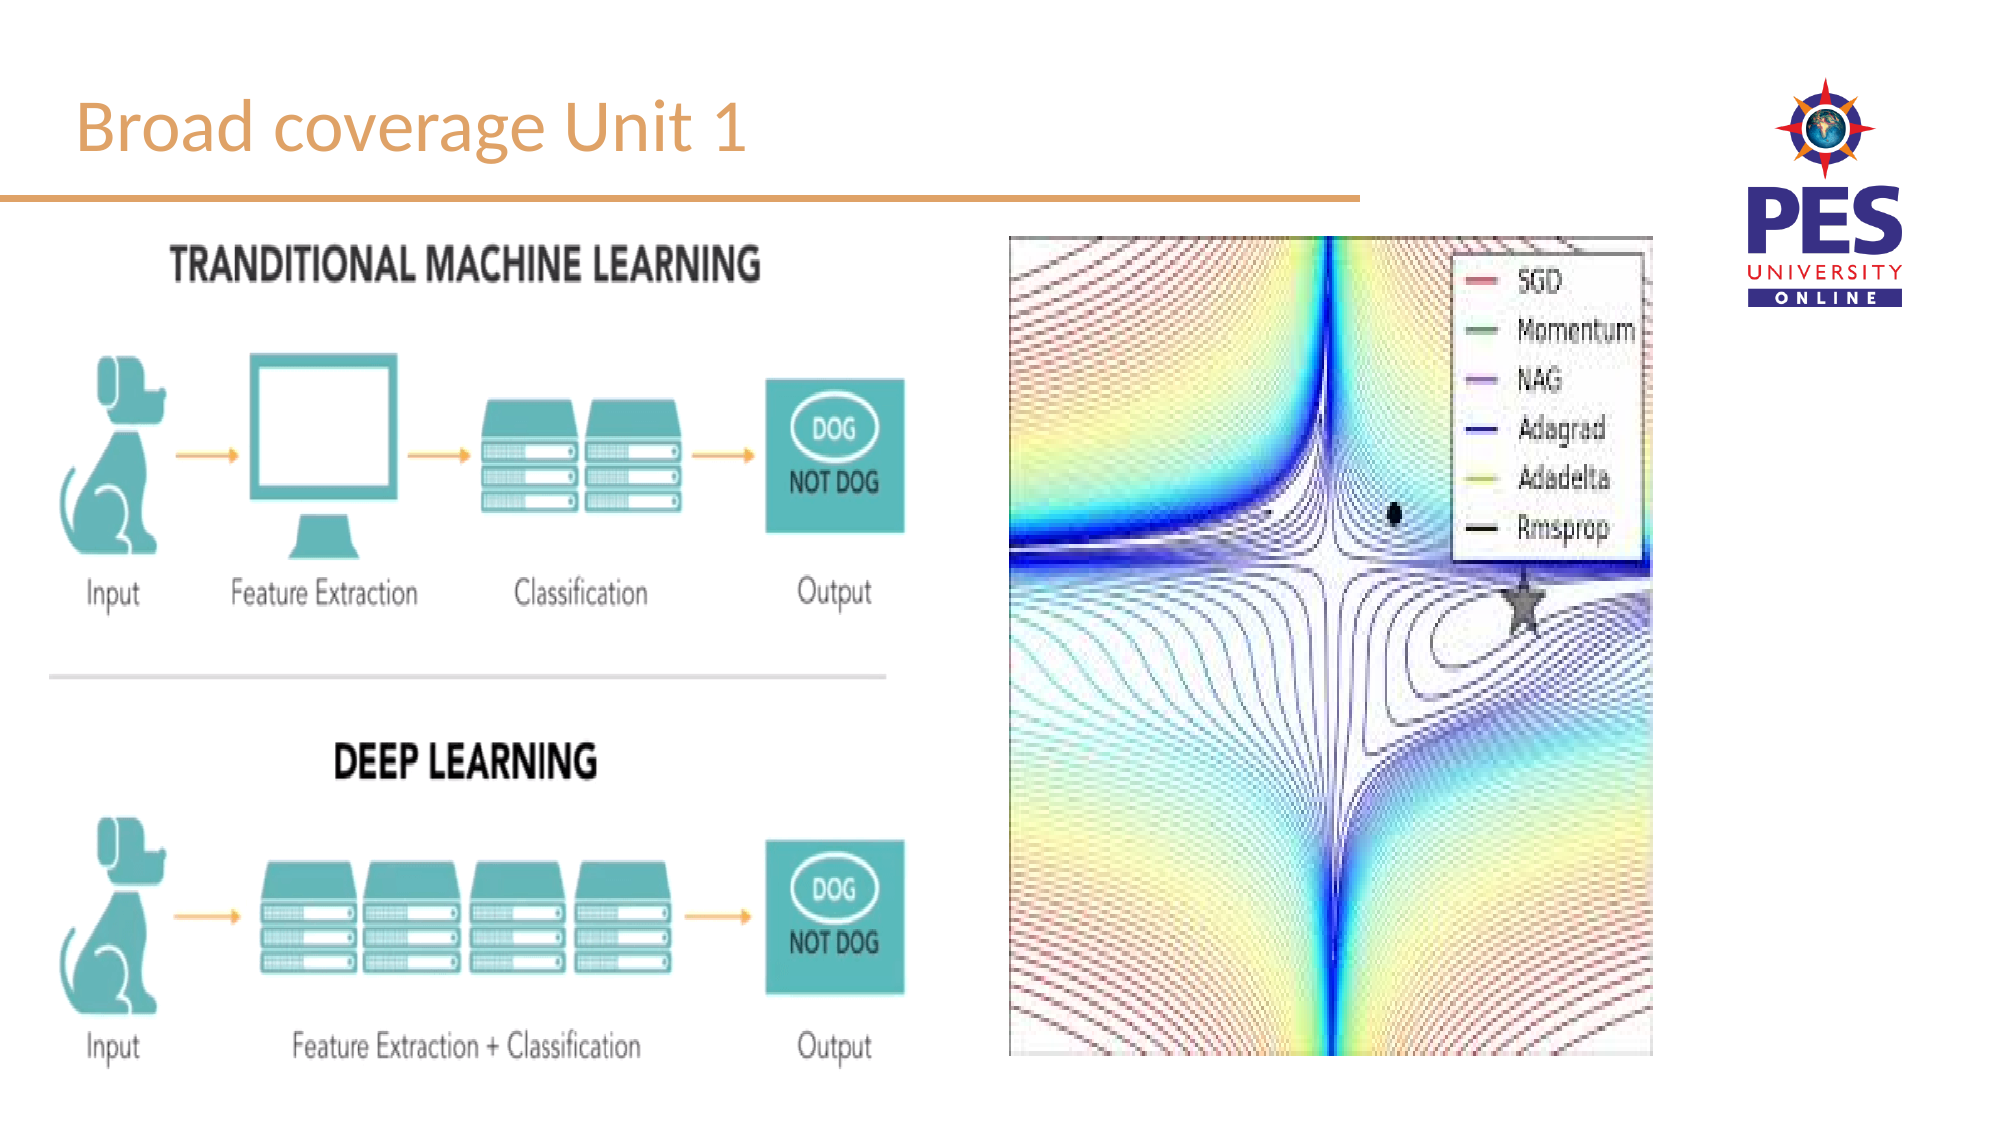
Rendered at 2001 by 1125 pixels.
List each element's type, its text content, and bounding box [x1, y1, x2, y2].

picture [1009, 236, 1653, 1056]
text_box Broad coverage Unit 1 [60, 68, 1374, 174]
picture [49, 205, 914, 1088]
picture [1748, 76, 1902, 307]
